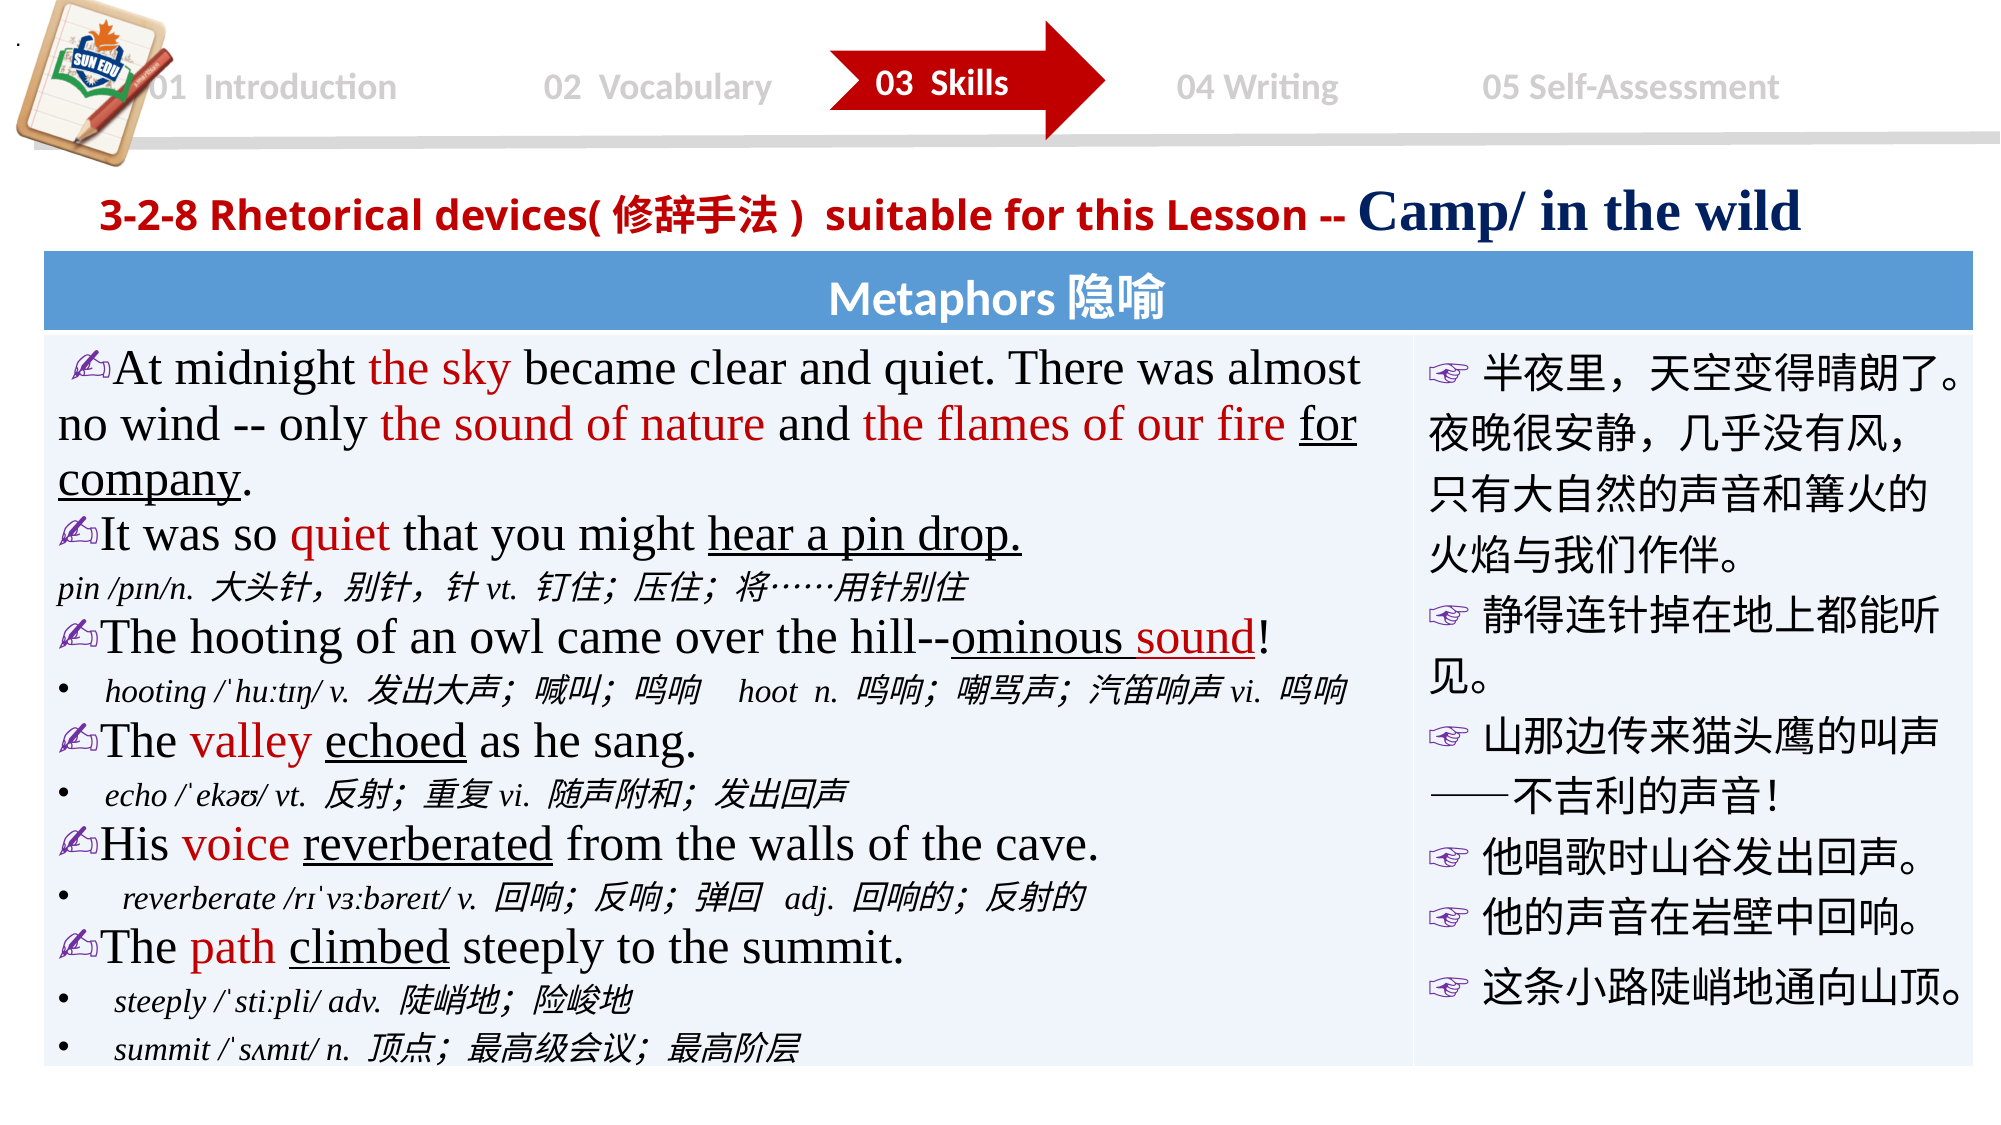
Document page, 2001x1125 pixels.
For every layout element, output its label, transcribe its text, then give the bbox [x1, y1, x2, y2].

text_box 01 Introduction 02 Vocabulary 03 Skills 04 Writing 05 Self-Assessment [1069, 42, 1926, 117]
text_box 03 Skills [829, 20, 1106, 137]
text_box 3-2-8 Rhetorical devices(修辞手法) suitable for this Lesson -- Camp/ in the wild [84, 164, 1953, 249]
picture [1, 0, 185, 177]
text_box . [0, 16, 21, 59]
table_cell ✍At midnight the sky became clear and quiet. There was almost no wind -- only the sound of nature and the flames of our fire for company. ✍It was so quiet that you might hear a pin drop. pin /pɪn/n. 大头针，别针，针vt. 钉住；压住；将……用针别住 ✍The hooting of an owl came over the hill--ominous sound! hooting /ˈhuːtɪŋ/ v. 发出大声；喊叫；鸣响 hoot n. 鸣响；嘲骂声；汽笛响声vi. 鸣响 ✍The valley echoed as he sang. echo /ˈekəʊ/ vt. 反射；重复vi. 随声附和；发出回声 ✍His voice reverberated from the walls of the cave. reverberate /rɪˈvɜːbəreɪt/ v. 回响；反响；弹回 adj. 回响的；反射的 ✍The path climbed steeply to the summit. steeply /ˈstiːpli/ adv. 陡峭地；险峻地 summit /ˈsʌmɪt/ n. 顶点；最高级会议；最高阶层 [44, 335, 1413, 1066]
table_header Metaphors隐喻 [44, 251, 1973, 330]
text_box 01 Introduction 02 Vocabulary 03 Skills 04 Writing 05 Self-Assessment [165, 42, 1045, 117]
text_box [165, 137, 2000, 144]
table_cell ☞半夜里，天空变得晴朗了。夜晚很安静，几乎没有风，只有大自然的声音和篝火的火焰与我们作伴。 ☞静得连针掉在地上都能听见。 ☞山那边传来猫头鹰的叫声——不吉利的声音！ ☞他唱歌时山谷发出回声。 ☞他的声音在岩壁中回响。 ☞这条小路陡峭地通向山顶。 [1414, 335, 1973, 1066]
